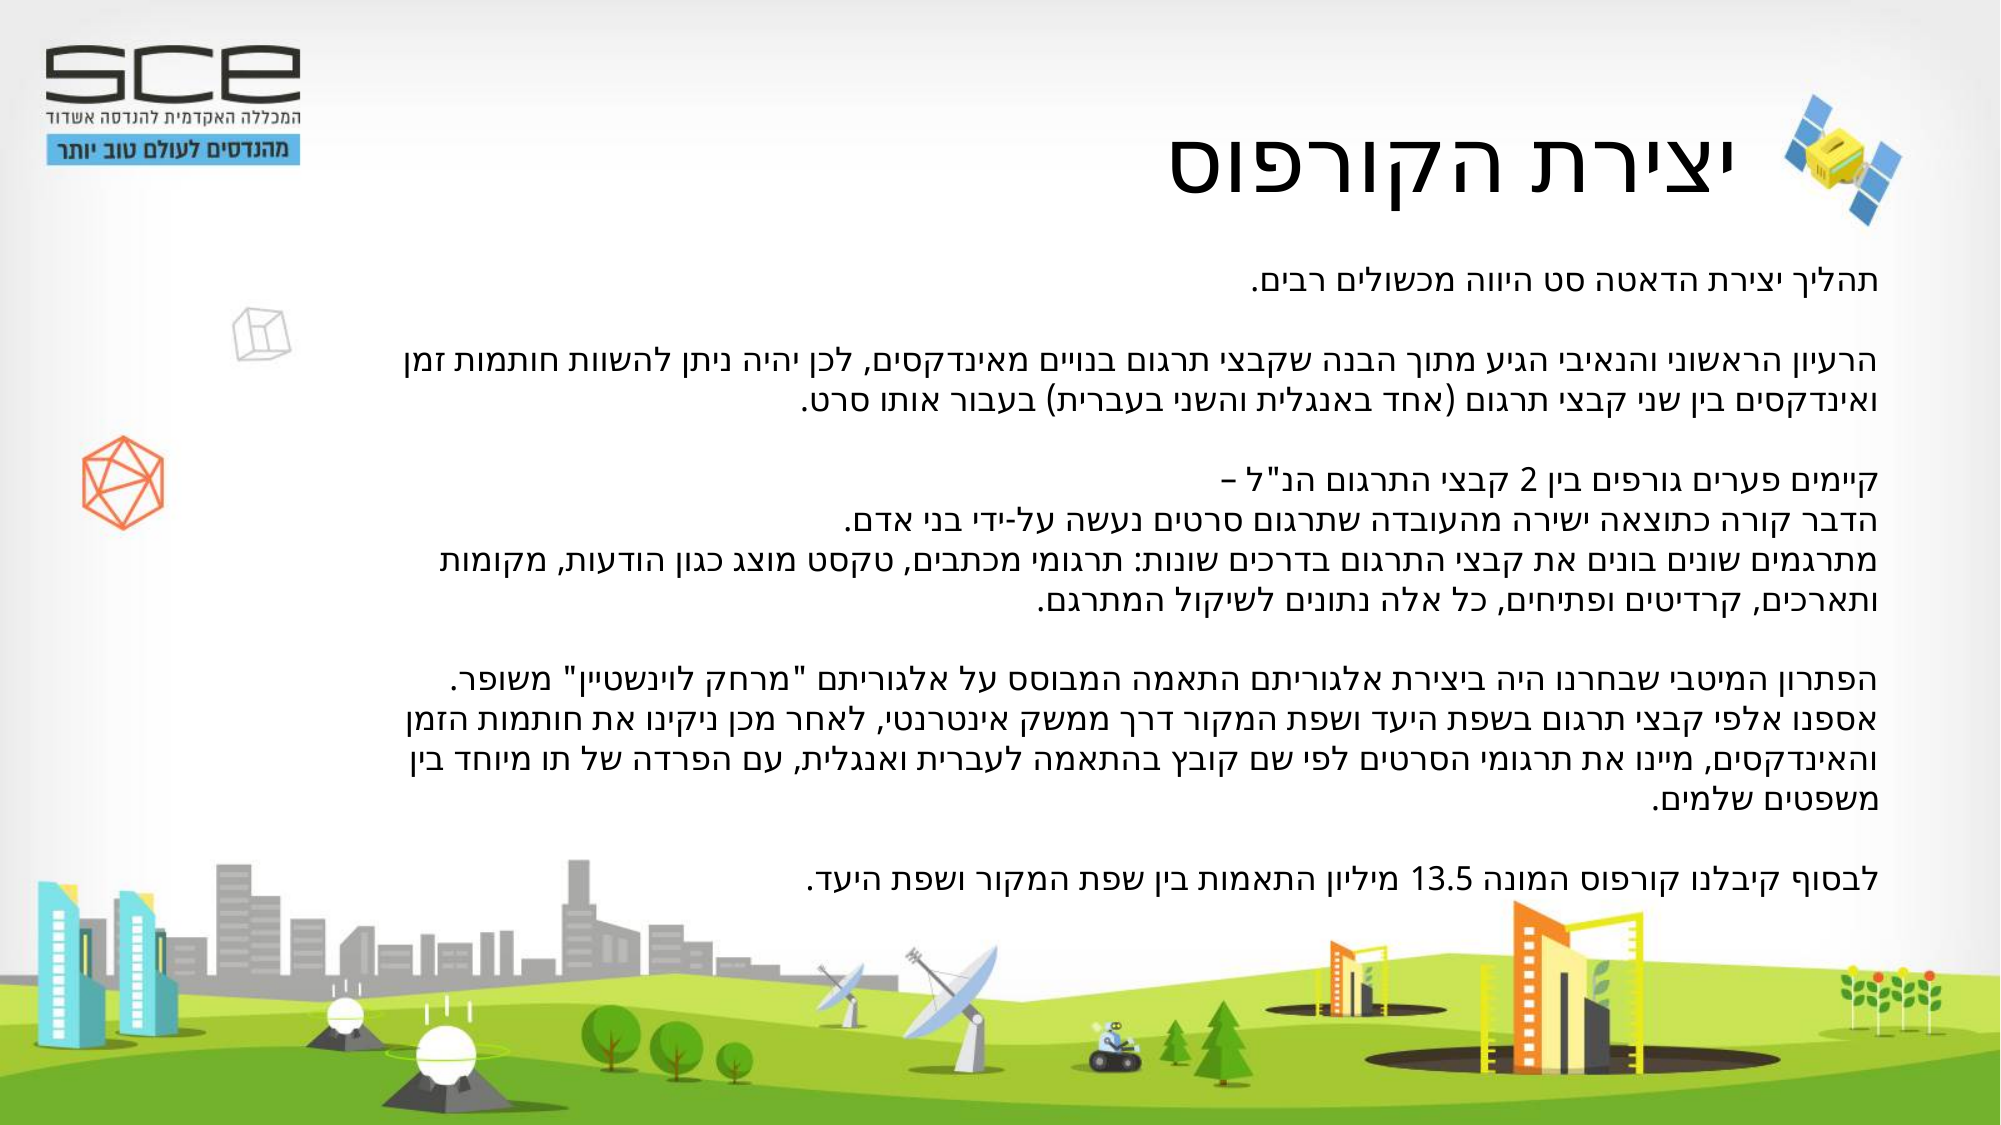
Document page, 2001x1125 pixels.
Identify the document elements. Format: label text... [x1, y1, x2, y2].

picture [0, 0, 2001, 1125]
text_box תהליך יצירת הדאטה סט היווה מכשולים רבים. הרעיון הראשוני והנאיבי הגיע מתוך הבנה שקבצי תרגום בנויים מאינדקסים, לכן יהיה ניתן להשוות חותמות זמן ואינדקסים בין שני קבצי תרגום (אחד באנגלית והשני בעברית) בעבור אותו סרט. קיימים פערים גורפים בין 2 קבצי התרגום הנ"ל – הדבר קורה כתוצאה ישירה מהעובדה שתרגום סרטים נעשה על-ידי בני אדם. מתרגמים שונים בונים את קבצי התרגום בדרכים שונות: תרגומי מכתבים, טקסט מוצג כגון הודעות, מקומות ותארכים, קרדיטים ופתיחים, כל אלה נתונים לשיקול המתרגם. הפתרון המיטבי שבחרנו היה ביצירת אלגוריתם התאמה המבוסס על אלגוריתם "מרחק לוינשטיין" משופר. אספנו אלפי קבצי תרגום בשפת היעד ושפת המקור דרך ממשק אינטרנטי, לאחר מכן ניקינו את חותמות הזמן והאינדקסים, מיינו את תרגומי הסרטים לפי שם קובץ בהתאמה לעברית ואנגלית, עם הפרדה של תו מיוחד בין משפטים שלמים. לבסוף קיבלנו קורפוס המונה 13.5 מיליון התאמות בין שפת המקור ושפת היעד. [314, 250, 1896, 905]
title יצירת הקורפוס [1115, 105, 1754, 230]
